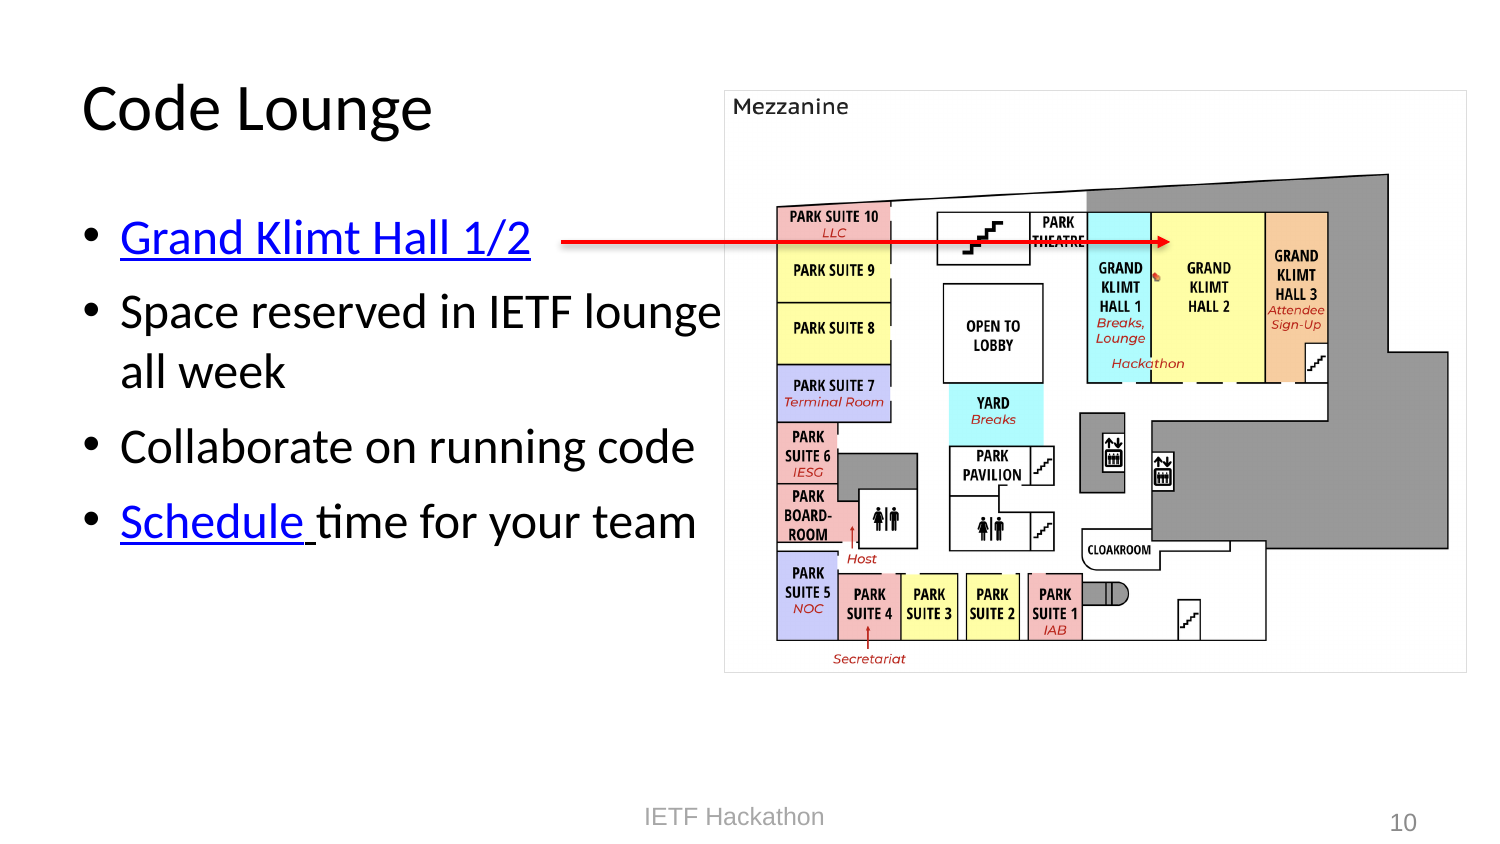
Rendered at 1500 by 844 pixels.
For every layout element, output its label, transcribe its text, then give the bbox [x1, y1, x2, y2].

slide_number 10 [1378, 798, 1426, 844]
picture [724, 89, 1467, 674]
title Code Lounge [74, 33, 1426, 175]
list Grand Klimt Hall 1/2 Space reserved in IETF lounge all week Collaborate on running code Schedule time for your team [74, 196, 762, 755]
